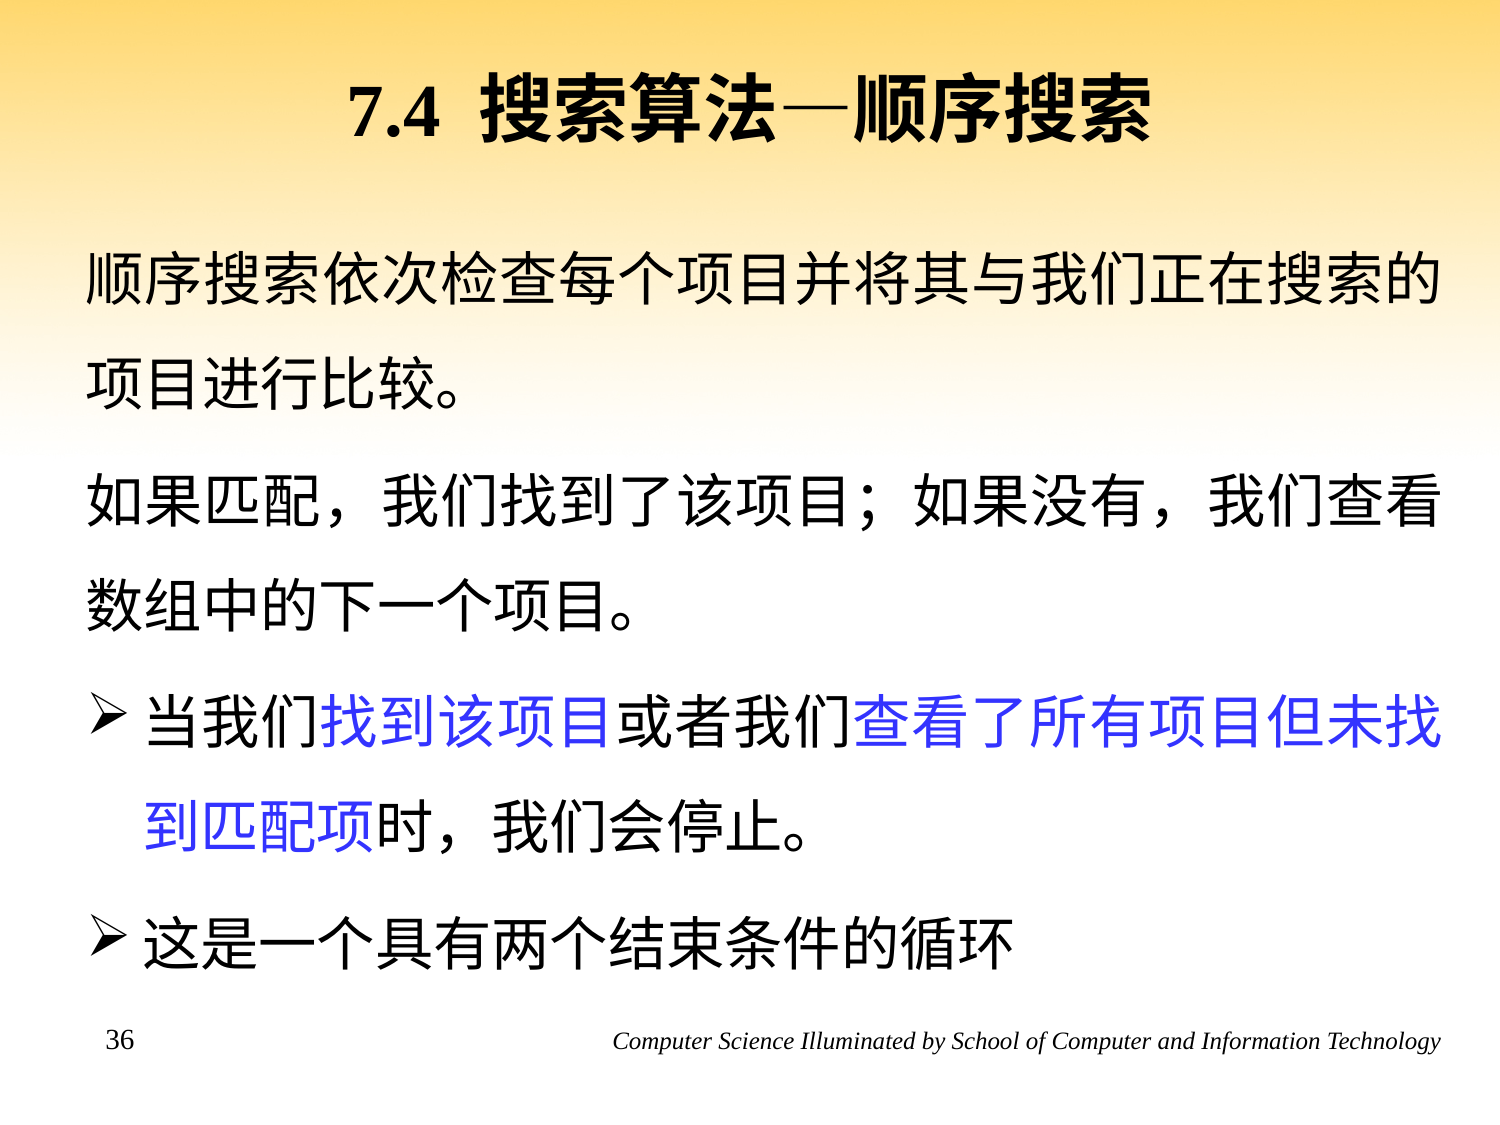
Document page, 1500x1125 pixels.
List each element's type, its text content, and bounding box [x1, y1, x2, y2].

picture [0, 0, 1500, 1125]
list 顺序搜索依次检查每个项目并将其与我们正在搜索的项目进行比较。 如果匹配，我们找到了该项目；如果没有，我们查看数组中的下一个项目。 当我们找到该项目或者我们查看了所有项目但未找到匹配项时，我们会停止。 这是一个具有两个结束条件的循环 [70, 200, 1459, 1000]
text_box 7.4 搜索算法—顺序搜索 [74, 12, 1425, 200]
slide_number 36 [75, 1012, 150, 1066]
